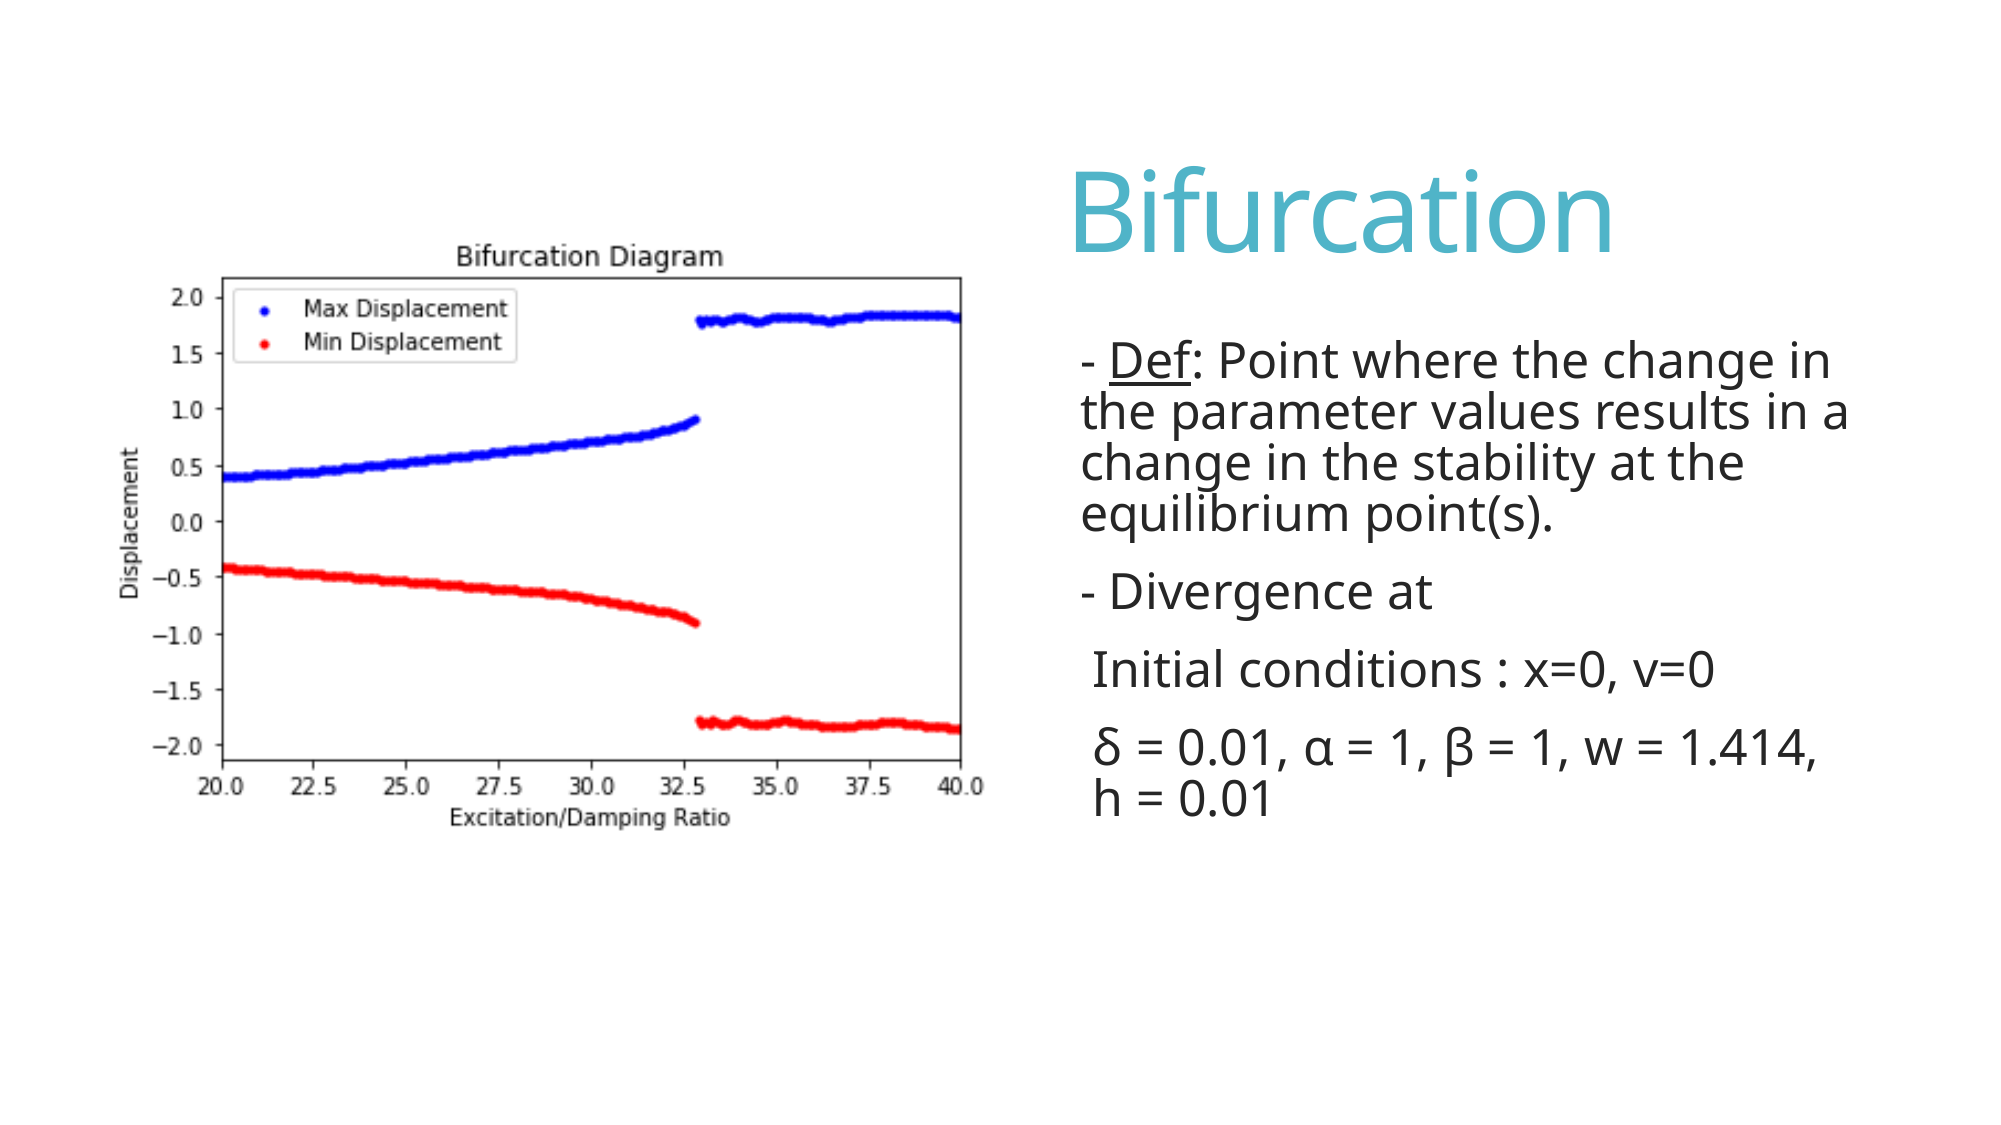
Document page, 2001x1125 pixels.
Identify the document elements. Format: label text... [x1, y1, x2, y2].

title Bifurcation [1050, 81, 1894, 354]
picture [105, 229, 1001, 844]
